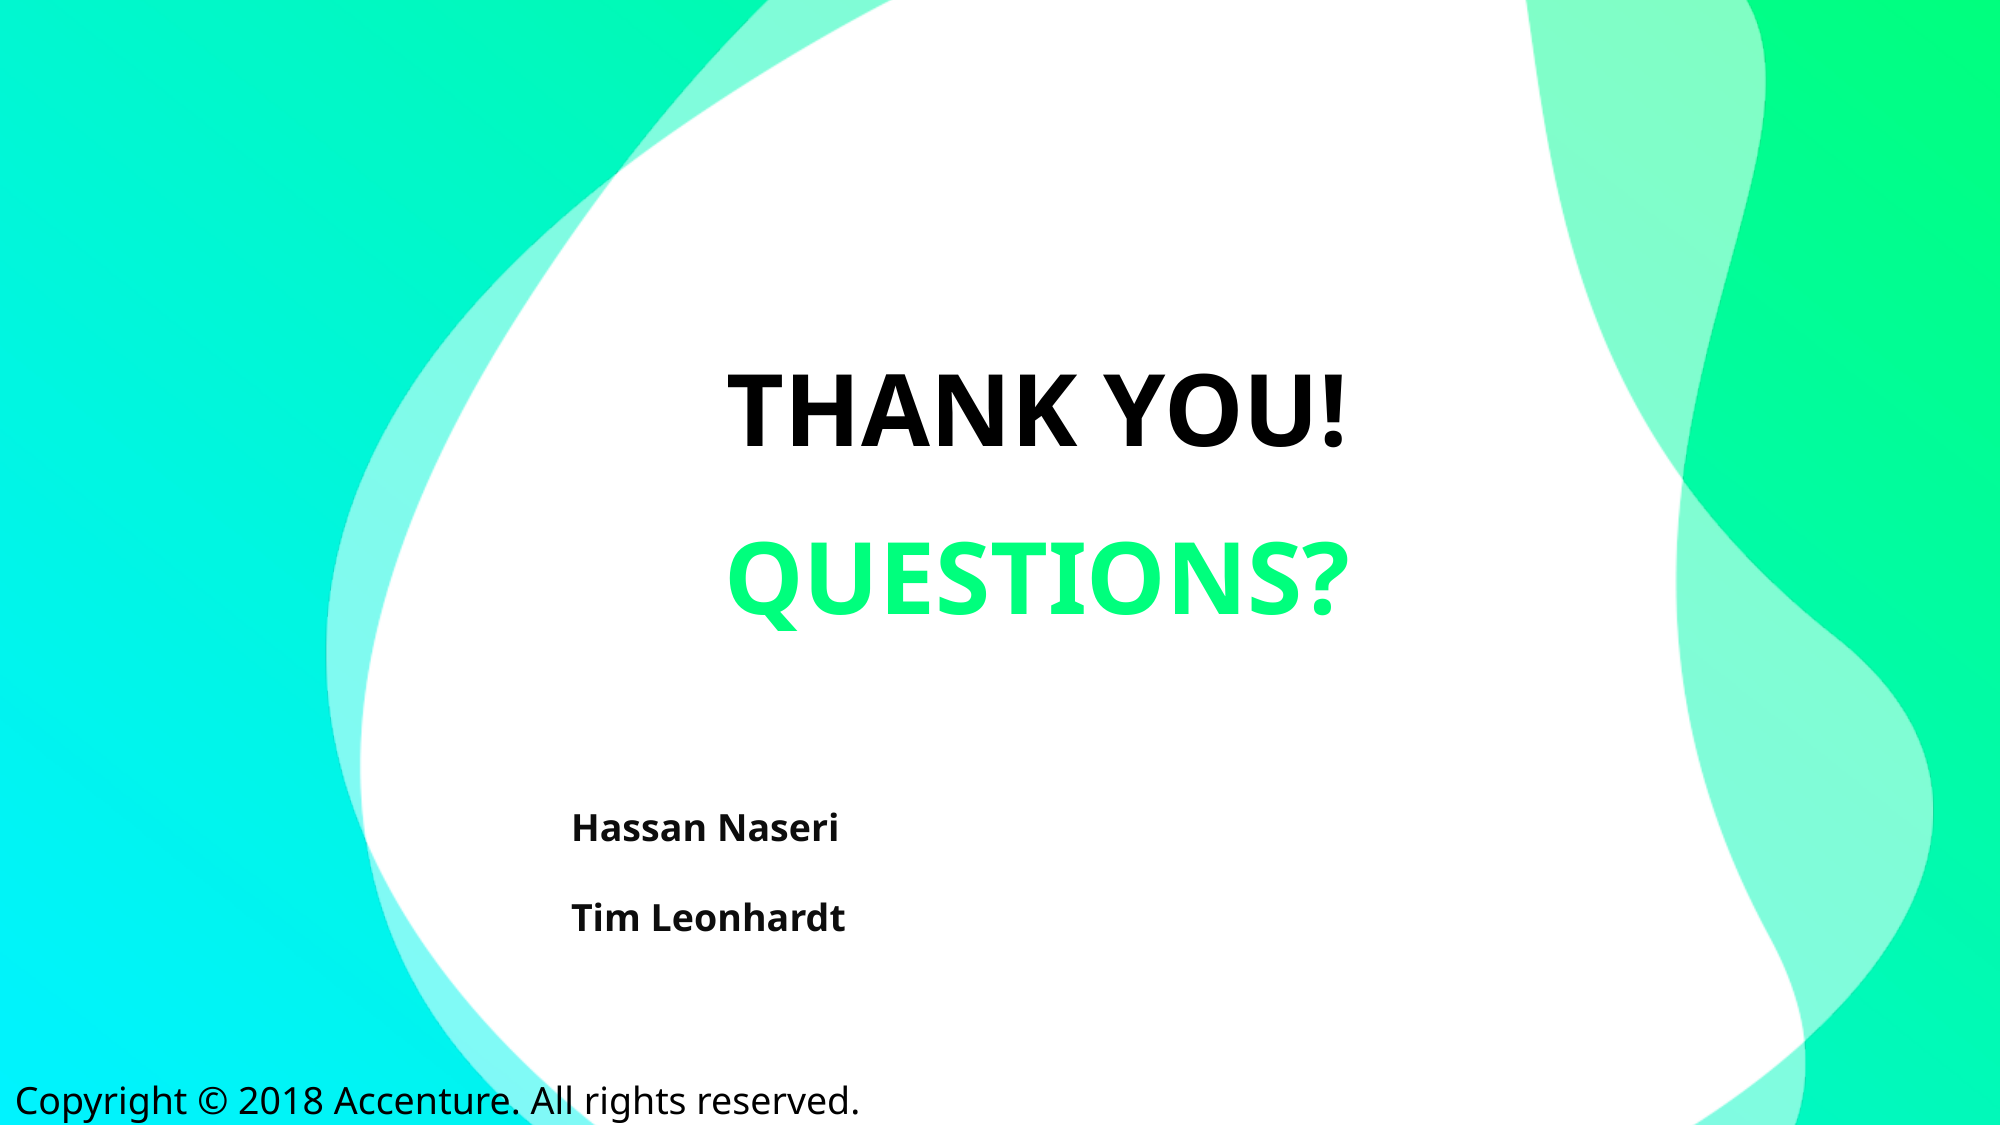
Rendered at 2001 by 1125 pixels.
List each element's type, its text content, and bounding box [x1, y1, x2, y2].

picture [0, 0, 2001, 1125]
title Thank You! QUESTIONS? [443, 221, 1632, 789]
footer Copyright © 2018 Accenture. All rights reserved. [0, 1069, 938, 1104]
text_box Hassan Naseri Tim Leonhardt [556, 751, 1557, 947]
